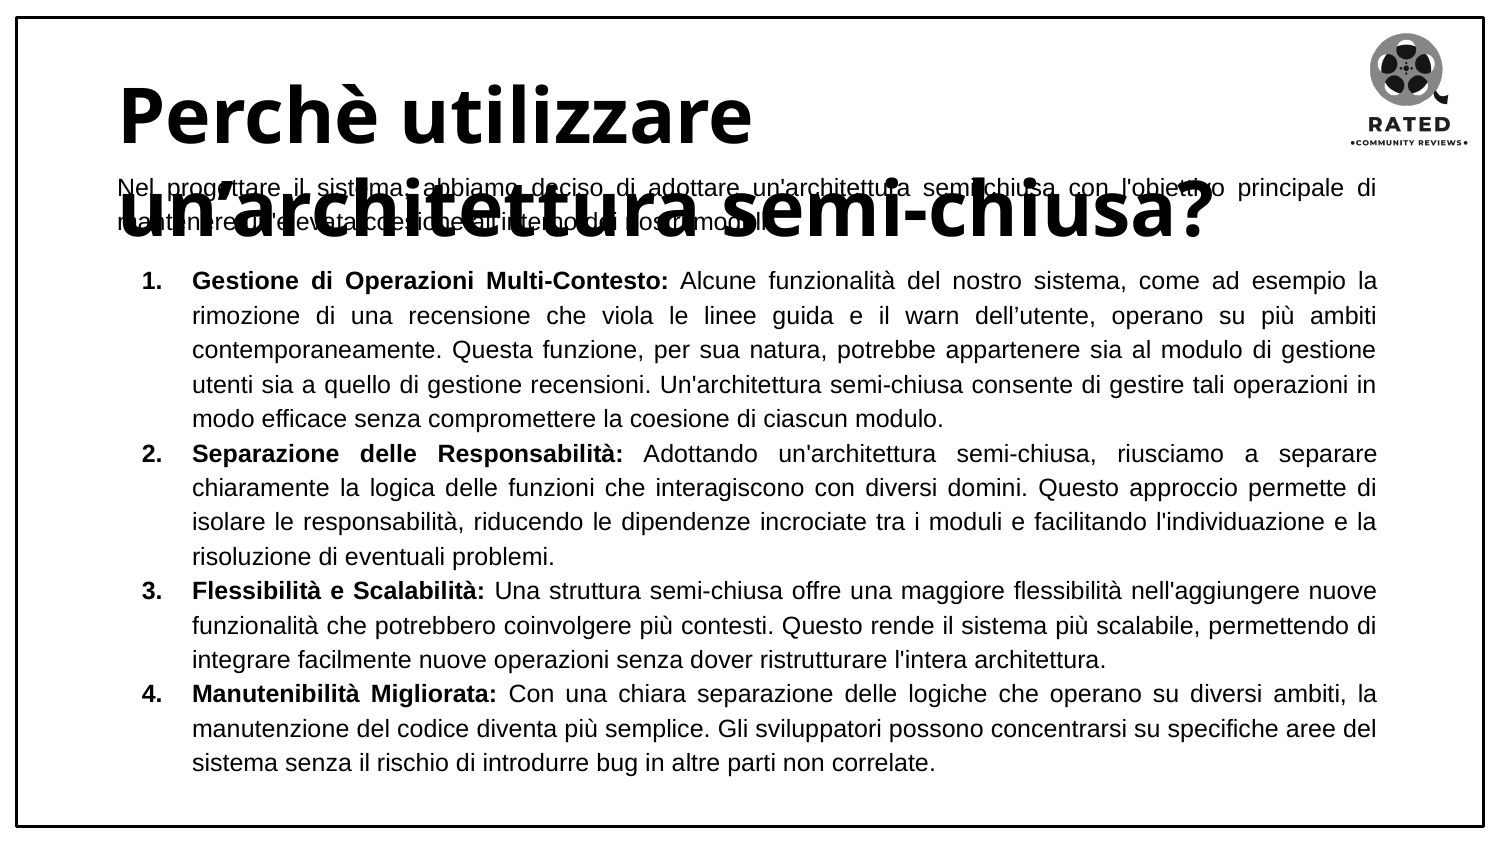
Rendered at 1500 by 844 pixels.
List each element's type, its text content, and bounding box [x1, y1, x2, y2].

picture [1305, 0, 1500, 198]
title Perchè utilizzare un’architettura semi-chiusa? [102, 51, 1300, 168]
subtitle Nel progettare il sistema, abbiamo deciso di adottare un'architettura semi-chiusa con l'obiettivo principale di mantenere un'elevata coesione all'interno dei nostri moduli. Gestione di Operazioni Multi-Contesto: Alcune funzionalità del nostro sistema, come ad esempio la rimozione di una recensione che viola le linee guida e il warn dell’utente, operano su più ambiti contemporaneamente. Questa funzione, per sua natura, potrebbe appartenere sia al modulo di gestione utenti sia a quello di gestione recensioni. Un'architettura semi-chiusa consente di gestire tali operazioni in modo efficace senza compromettere la coesione di ciascun modulo. Separazione delle Responsabilità: Adottando un'architettura semi-chiusa, riusciamo a separare chiaramente la logica delle funzioni che interagiscono con diversi domini. Questo approccio permette di isolare le responsabilità, riducendo le dipendenze incrociate tra i moduli e facilitando l'individuazione e la risoluzione di eventuali problemi. Flessibilità e Scalabilità: Una struttura semi-chiusa offre una maggiore flessibilità nell'aggiungere nuove funzionalità che potrebbero coinvolgere più contesti. Questo rende il sistema più scalabile, permettendo di integrare facilmente nuove operazioni senza dover ristrutturare l'intera architettura. Manutenibilità Migliorata: Con una chiara separazione delle logiche che operano su diversi ambiti, la manutenzione del codice diventa più semplice. Gli sviluppatori possono concentrarsi su specifiche aree del sistema senza il rischio di introdurre bug in altre parti non correlate. [101, 151, 1395, 752]
